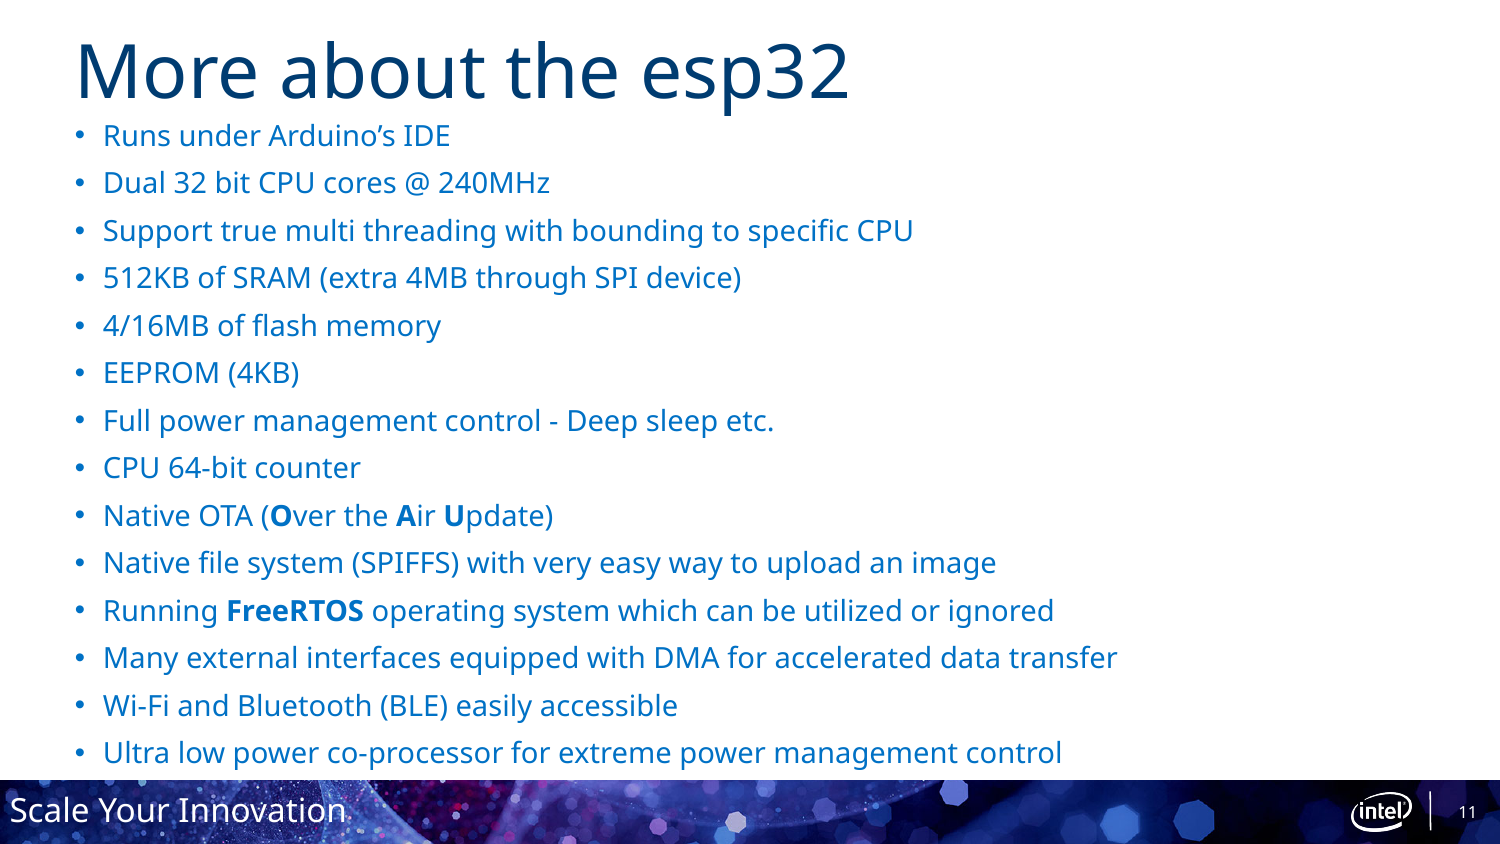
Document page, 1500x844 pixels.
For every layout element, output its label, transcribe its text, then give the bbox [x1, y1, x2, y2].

picture [0, 780, 1500, 844]
list Runs under Arduino’s IDE Dual 32 bit CPU cores @ 240MHz Support true multi threading with bounding to specific CPU 512KB of SRAM (extra 4MB through SPI device) 4/16MB of flash memory EEPROM (4KB) Full power management control - Deep sleep etc. CPU 64-bit counter Native OTA (Over the Air Update) Native file system (SPIFFS) with very easy way to upload an image Running FreeRTOS operating system which can be utilized or ignored Many external interfaces equipped with DMA for accelerated data transfer Wi-Fi and Bluetooth (BLE) easily accessible Ultra low power co-processor for extreme power management control [74, 117, 1425, 760]
slide_number 11 [1127, 791, 1478, 837]
title More about the esp32 [74, 50, 1425, 106]
